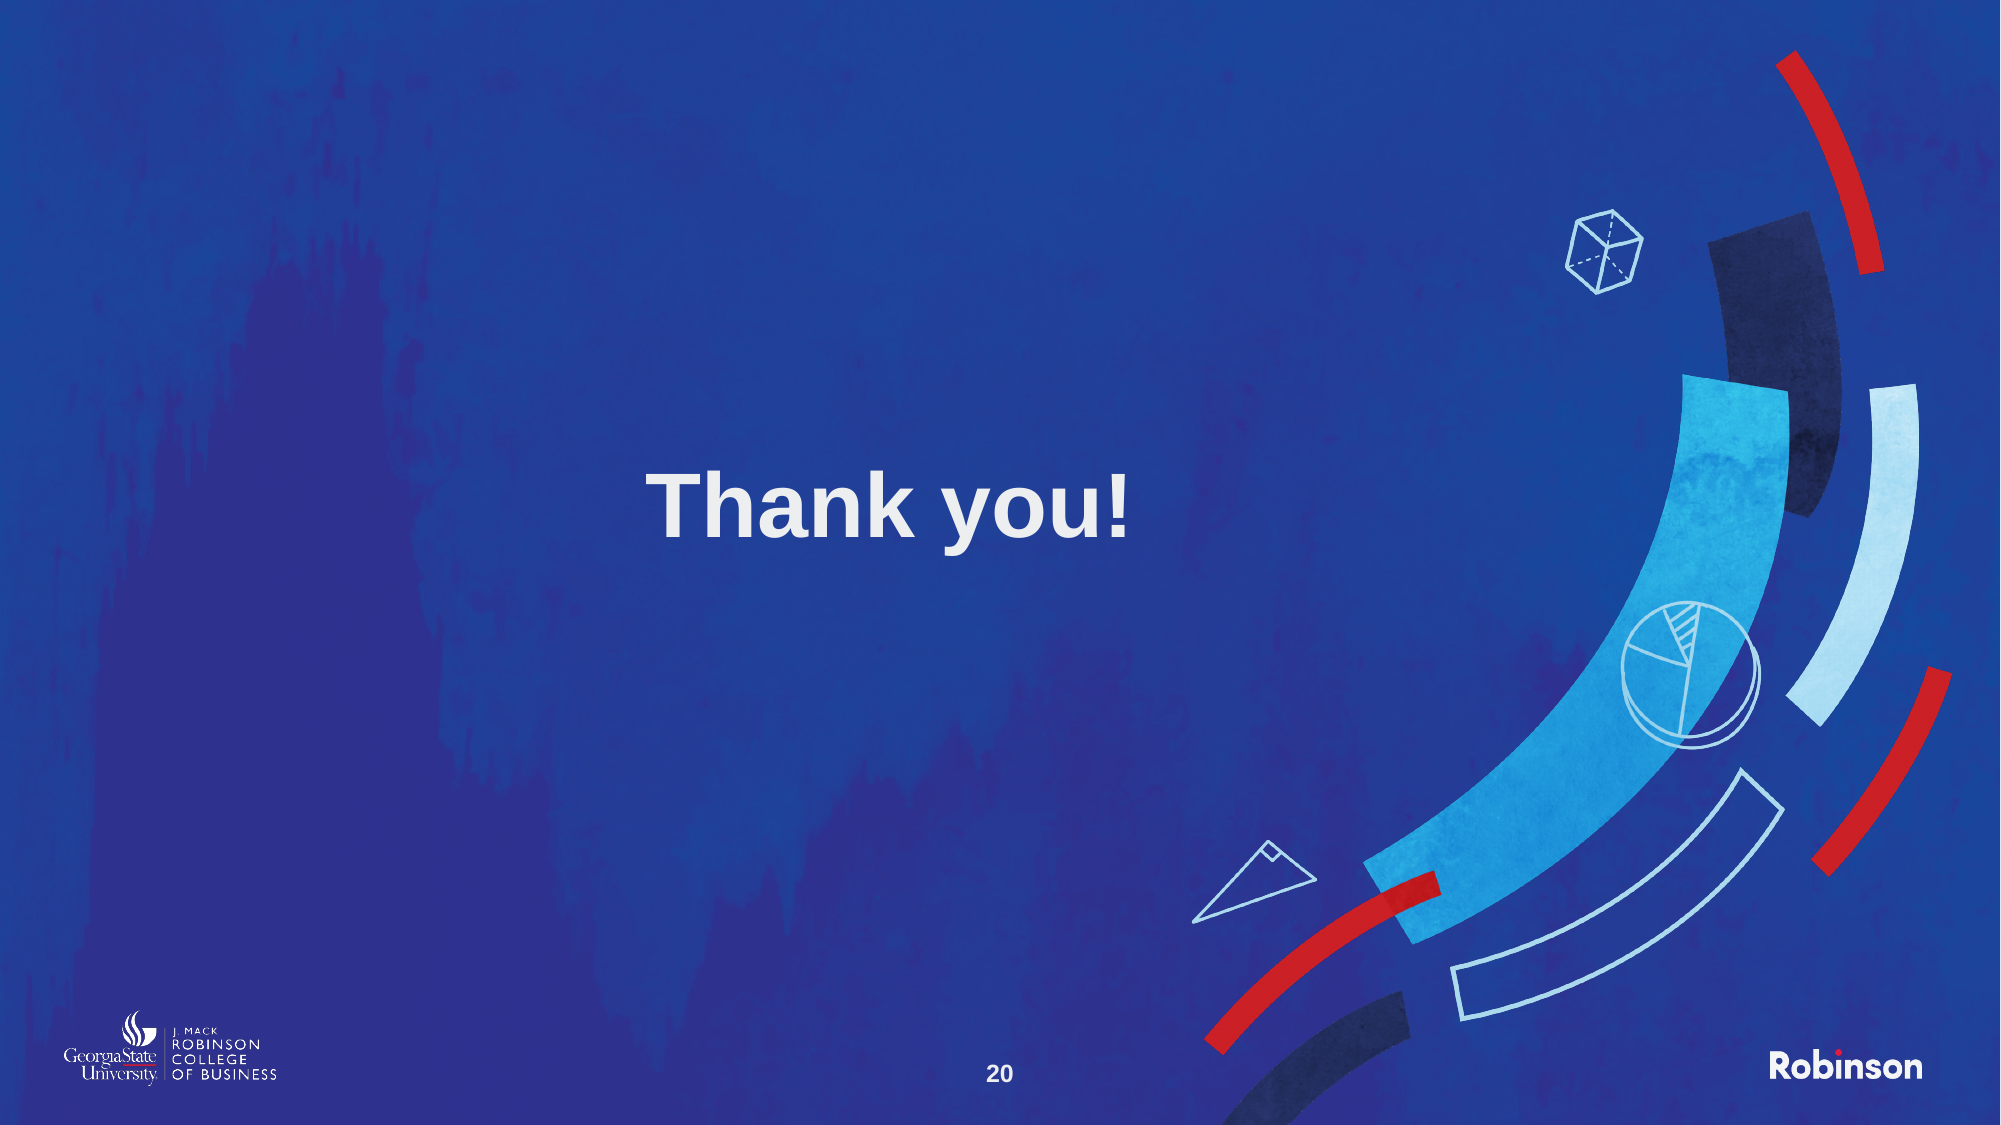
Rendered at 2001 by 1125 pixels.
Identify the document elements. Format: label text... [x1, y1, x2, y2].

title Thank you! [218, 458, 1563, 559]
slide_number 20 [774, 1042, 1225, 1103]
picture [0, 0, 2001, 1125]
